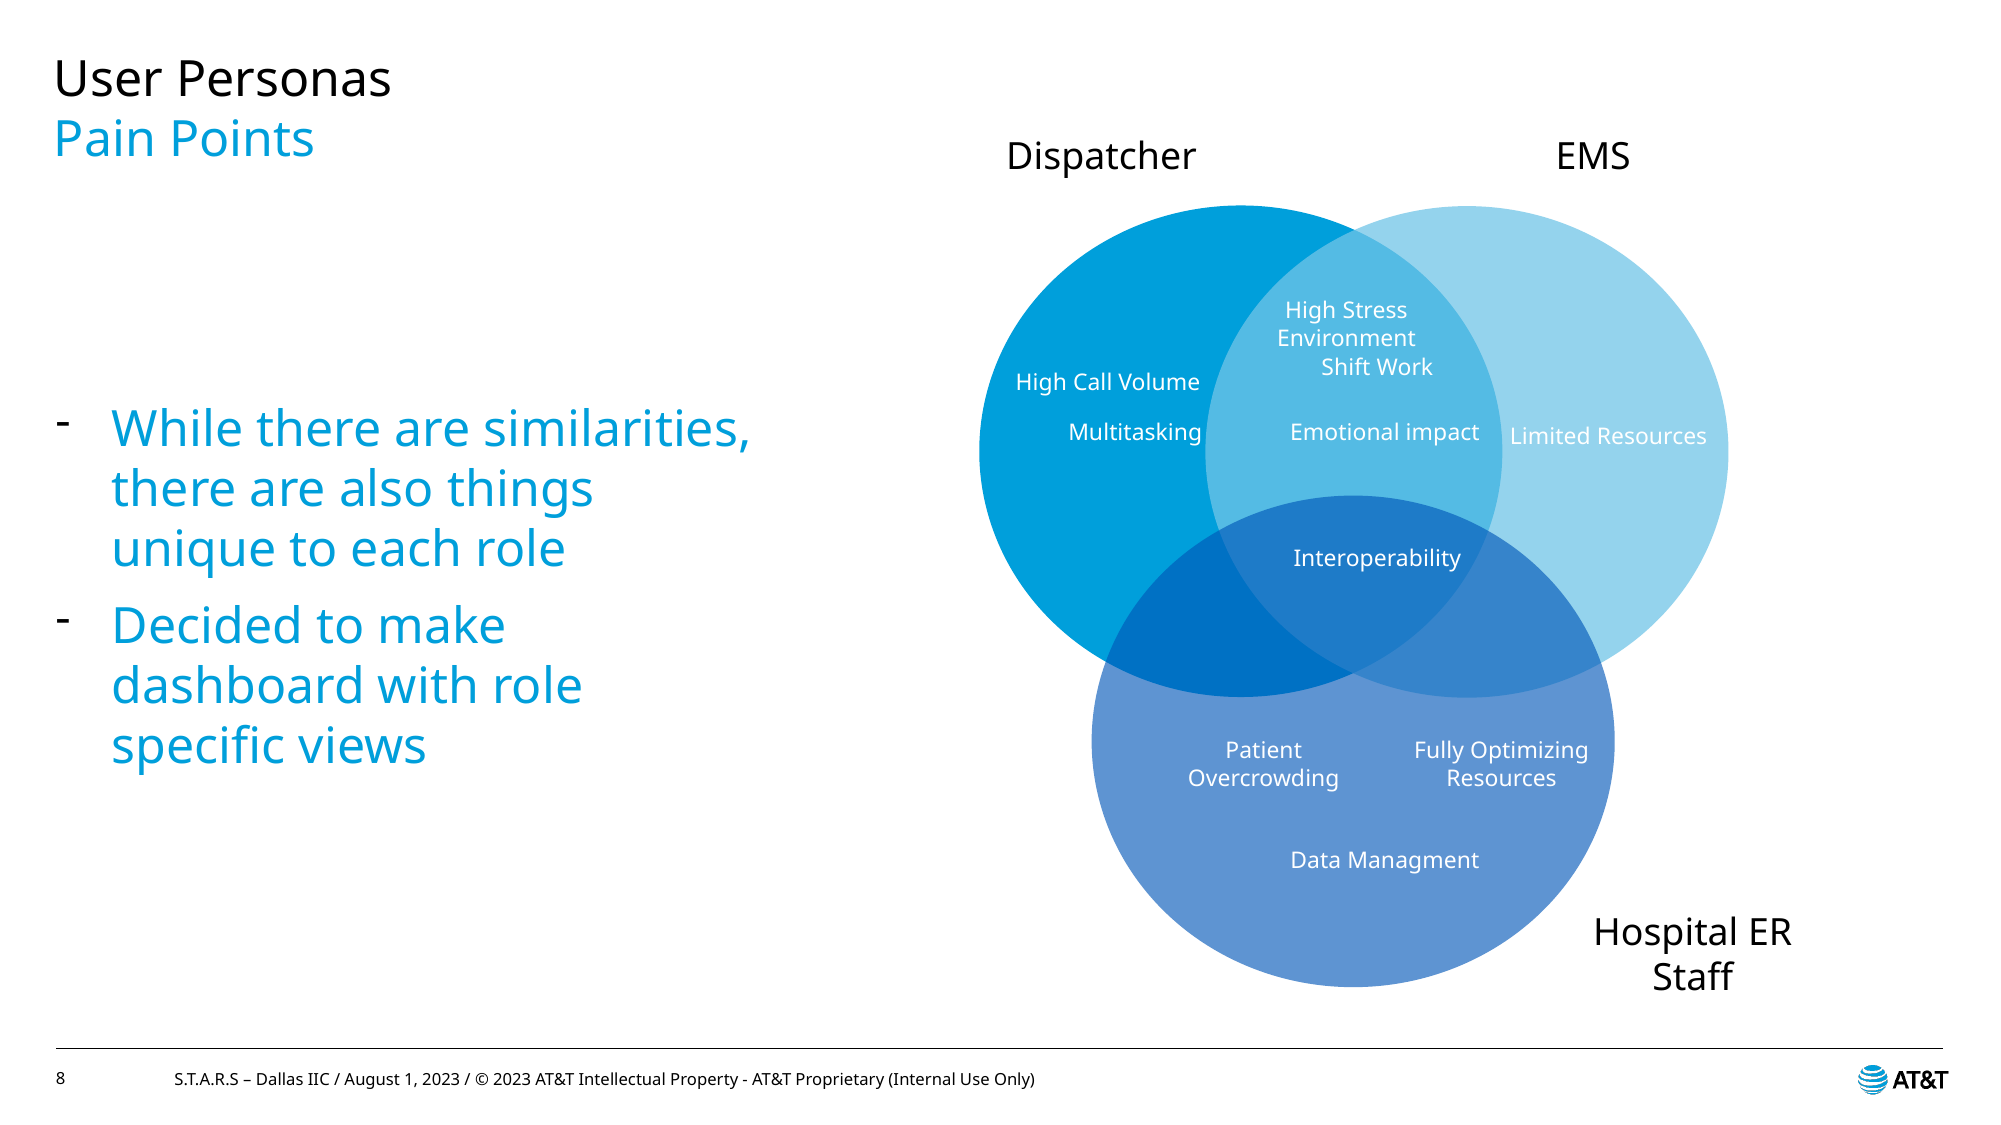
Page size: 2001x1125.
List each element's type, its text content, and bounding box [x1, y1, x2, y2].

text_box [979, 205, 1729, 988]
text_box EMS [1490, 131, 1697, 178]
picture [1843, 1050, 1963, 1109]
title User Personas Pain Points [54, 46, 492, 268]
list While there are similarities, there are also things unique to each role Decided to make dashboard with role specific views [55, 396, 760, 764]
footer S.T.A.R.S – Dallas IIC / August 1, 2023 / © 2023 AT&T Intellectual Property - AT&T Proprietary (Internal Use Only) [174, 1065, 1048, 1097]
text_box Dispatcher [998, 131, 1205, 178]
slide_number 8 [55, 1065, 174, 1097]
text_box Hospital ER Staff [1589, 907, 1796, 998]
